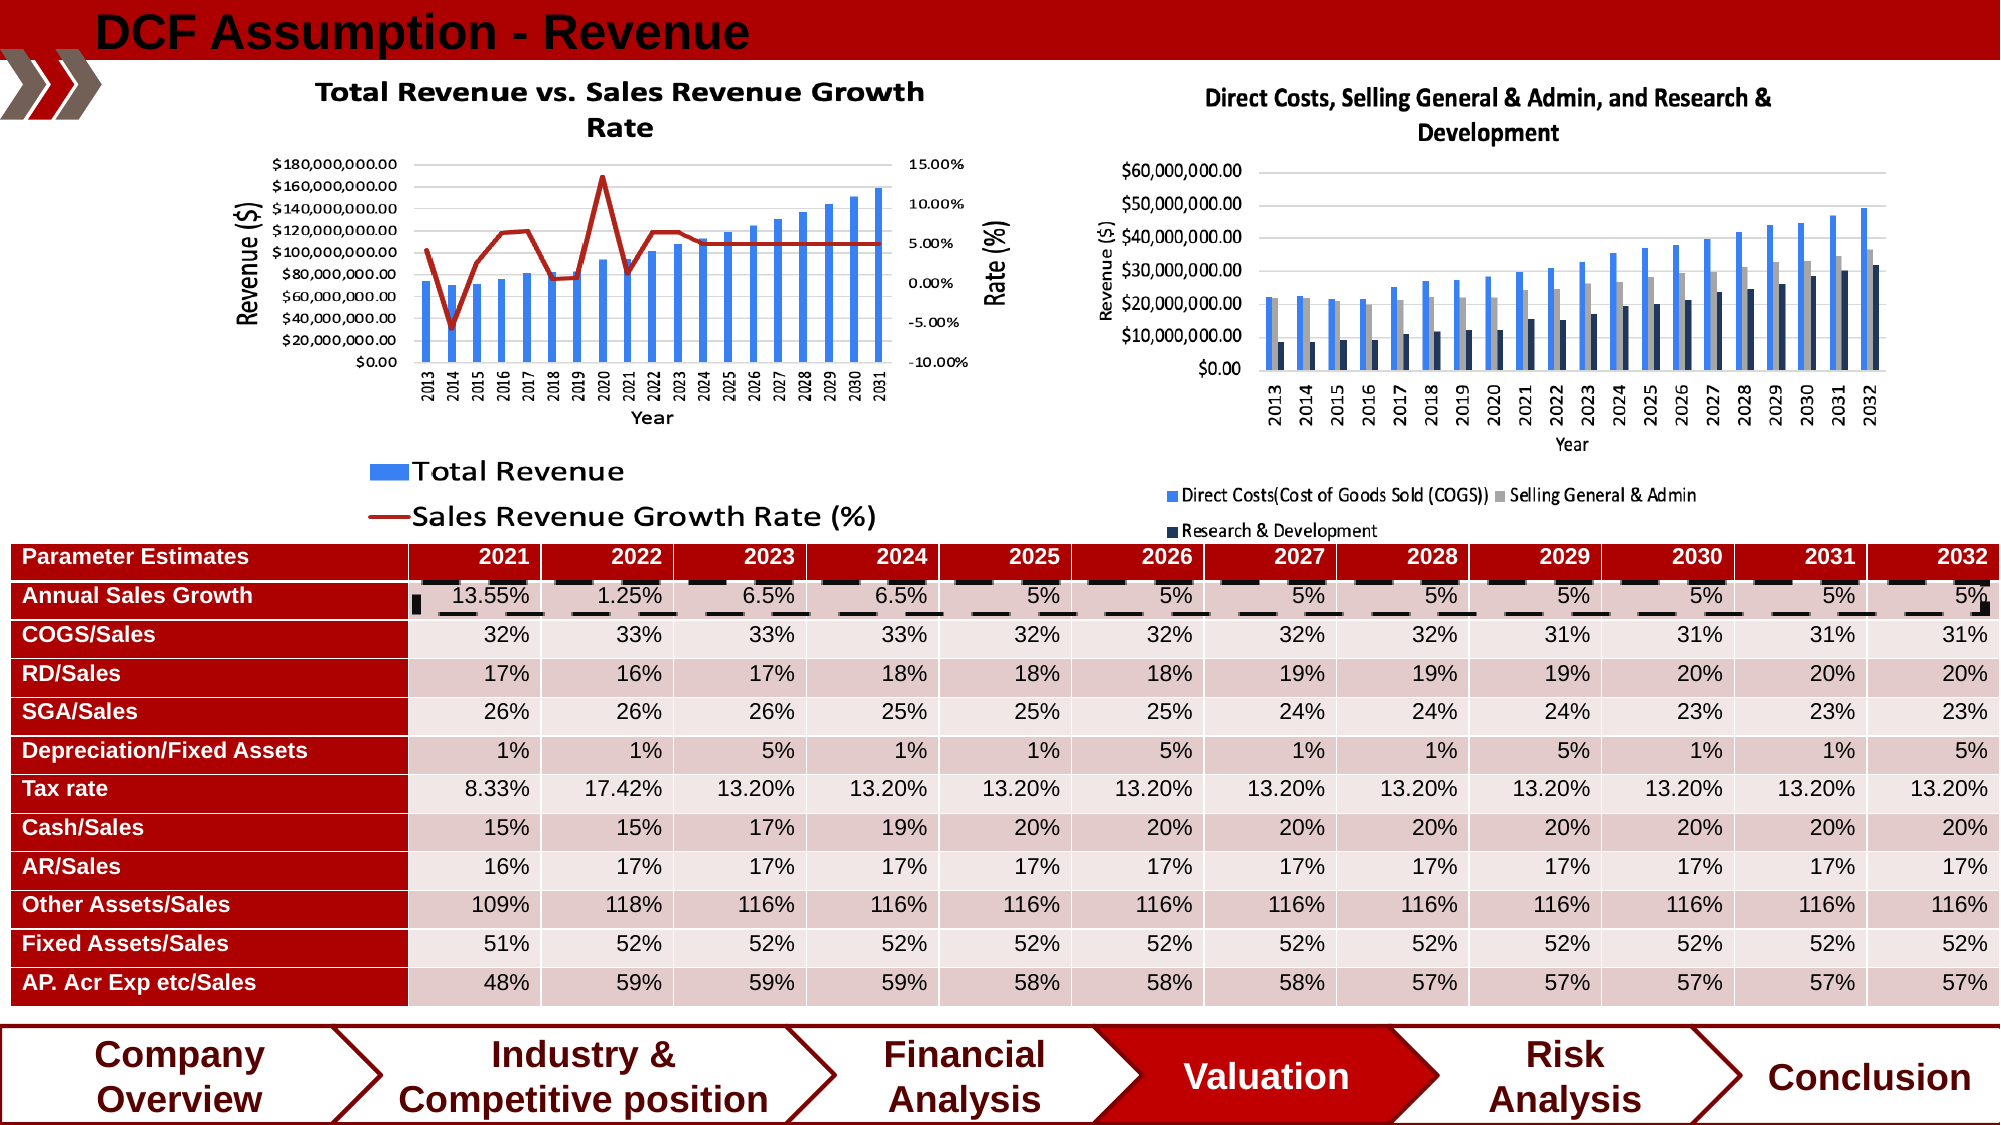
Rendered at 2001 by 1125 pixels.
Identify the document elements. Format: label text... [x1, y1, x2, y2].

table_header 2022 [542, 552, 673, 579]
table_header 2032 [1868, 544, 1999, 580]
table_cell Depreciation/Fixed Assets [11, 737, 408, 774]
table_cell 31% [1470, 627, 1601, 658]
table_cell 118% [542, 891, 673, 928]
table_cell 58% [1205, 968, 1336, 1006]
table_cell 57% [1735, 968, 1866, 1006]
table_cell 18% [940, 659, 1071, 697]
table_cell 26% [409, 698, 540, 735]
table_cell 13.20% [940, 775, 1071, 813]
table_cell 20% [1470, 814, 1601, 851]
table_cell 52% [542, 930, 673, 967]
table_cell 116% [940, 891, 1071, 928]
table_header 2021 [409, 552, 540, 580]
table_cell 17% [1470, 852, 1601, 890]
table_cell 24% [1337, 698, 1468, 735]
table_cell 17% [940, 852, 1071, 890]
table_cell 13.20% [1868, 775, 1999, 813]
table_cell 52% [1205, 930, 1336, 967]
table_cell 33% [542, 627, 673, 658]
table_cell 1% [807, 737, 938, 774]
table_cell 20% [1735, 814, 1866, 851]
table_cell 32% [409, 623, 540, 658]
table_cell 25% [940, 698, 1071, 735]
table_cell 116% [1205, 891, 1336, 928]
table_cell RD/Sales [11, 659, 408, 697]
table_cell Tax rate [11, 775, 408, 813]
text_box DCF Assumption - Revenue [79, 0, 877, 67]
table_cell 52% [1868, 930, 1999, 967]
table_cell AR/Sales [11, 852, 408, 890]
table_cell 20% [940, 814, 1071, 851]
table_cell 32% [1337, 627, 1468, 658]
picture [412, 580, 1990, 616]
table_cell 57% [1868, 968, 1999, 1006]
table_cell Annual Sales Growth [11, 583, 408, 619]
table_cell 13.20% [1205, 775, 1336, 813]
table_cell 20% [1868, 814, 1999, 851]
table_cell 57% [1470, 968, 1601, 1006]
table_cell 17% [542, 852, 673, 890]
table_cell 57% [1602, 968, 1734, 1006]
table_cell 116% [1072, 891, 1203, 928]
table_cell 13.20% [1337, 775, 1468, 813]
table_cell 57% [1337, 968, 1468, 1006]
table_cell 16% [542, 659, 673, 697]
table_cell 1% [1205, 737, 1336, 774]
table_cell 59% [674, 968, 806, 1006]
table_cell 116% [1868, 891, 1999, 928]
table_cell 109% [409, 891, 540, 928]
table_cell 1% [1735, 737, 1866, 774]
table_cell 24% [1470, 698, 1601, 735]
table_cell 1% [1602, 737, 1734, 774]
table_cell 25% [807, 698, 938, 735]
table_header 2031 [1735, 558, 1866, 579]
table_cell 26% [542, 698, 673, 735]
table_header 2028 [1337, 558, 1468, 579]
table_cell 16% [409, 852, 540, 890]
table_header 2025 [940, 544, 1071, 579]
table_header 2030 [1602, 558, 1734, 579]
table_cell 23% [1868, 698, 1999, 735]
table_cell 24% [1205, 698, 1336, 735]
table_cell 58% [1072, 968, 1203, 1006]
table_cell 1% [940, 737, 1071, 774]
table_cell COGS/Sales [11, 621, 408, 658]
table_cell 32% [1072, 627, 1203, 658]
table_cell 1% [409, 737, 540, 774]
table_cell 116% [674, 891, 806, 928]
table_cell 13.20% [1470, 775, 1601, 813]
table_cell 52% [807, 930, 938, 967]
table_cell 20% [1735, 659, 1866, 697]
table_header 2029 [1470, 558, 1601, 579]
table_cell 17% [1072, 852, 1203, 890]
table_cell SGA/Sales [11, 698, 408, 735]
table_cell 32% [1205, 627, 1336, 658]
table_cell 52% [1602, 930, 1734, 967]
table_cell 33% [674, 627, 806, 658]
table_cell 1% [542, 737, 673, 774]
table_cell 51% [409, 930, 540, 967]
table_header 2026 [1072, 544, 1203, 579]
table_cell 18% [1072, 659, 1203, 697]
table_cell 52% [674, 930, 806, 967]
table_cell 59% [542, 968, 673, 1006]
table_cell 32% [940, 627, 1071, 658]
table_cell 17% [409, 659, 540, 697]
picture [1092, 72, 1890, 549]
table_cell 5% [1072, 737, 1203, 774]
table_cell 116% [1602, 891, 1734, 928]
table_cell 59% [807, 968, 938, 1006]
table_cell 20% [1205, 814, 1336, 851]
table_cell 20% [1072, 814, 1203, 851]
table_cell 5% [1994, 583, 1999, 619]
table_cell Cash/Sales [11, 814, 408, 851]
table_cell 25% [1072, 698, 1203, 735]
table_cell 17% [1868, 852, 1999, 890]
table_cell 17% [1602, 852, 1734, 890]
table_cell 23% [1735, 698, 1866, 735]
table_cell 20% [1337, 814, 1468, 851]
table_cell 52% [1470, 930, 1601, 967]
table_cell 116% [807, 891, 938, 928]
table_cell 31% [1868, 621, 1999, 658]
table_cell 13.20% [1735, 775, 1866, 813]
table_header 2027 [1205, 558, 1336, 579]
table_header 2024 [807, 552, 938, 579]
table_cell 17% [674, 659, 806, 697]
table_cell 19% [1337, 659, 1468, 697]
table_cell 48% [409, 968, 540, 1006]
table_cell 20% [1602, 659, 1734, 697]
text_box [0, 48, 102, 120]
table_cell 5% [674, 737, 806, 774]
table_cell 116% [1470, 891, 1601, 928]
table_cell 58% [940, 968, 1071, 1006]
table_cell 52% [1735, 930, 1866, 967]
table_cell 13.20% [1072, 775, 1203, 813]
table_cell Other Assets/Sales [11, 891, 408, 928]
table_cell 17% [807, 852, 938, 890]
table_cell 19% [1205, 659, 1336, 697]
table_cell 23% [1602, 698, 1734, 735]
table_cell 17% [1337, 852, 1468, 890]
table_cell AP. Acr Exp etc/Sales [11, 968, 408, 1006]
table_cell 116% [1735, 891, 1866, 928]
picture [205, 66, 1039, 543]
table_cell 52% [1072, 930, 1203, 967]
table_cell 20% [1602, 814, 1734, 851]
table_cell 8.33% [409, 775, 540, 813]
table_header Parameter Estimates [11, 544, 408, 580]
table_cell 17% [674, 814, 806, 851]
table_cell 13.20% [807, 775, 938, 813]
text_box Conclusion [1745, 1025, 2000, 1125]
table_cell 26% [674, 698, 806, 735]
table_header 2023 [674, 552, 806, 579]
table_cell 15% [409, 814, 540, 851]
table_cell 5% [1868, 737, 1999, 774]
table_cell 52% [1337, 930, 1468, 967]
table_cell 31% [1602, 627, 1734, 658]
table_cell 17.42% [542, 775, 673, 813]
table_cell 20% [1868, 659, 1999, 697]
table_cell 1% [1337, 737, 1468, 774]
table_cell 17% [1205, 852, 1336, 890]
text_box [0, 1025, 1743, 1125]
table_cell 17% [674, 852, 806, 890]
table_cell 5% [1470, 737, 1601, 774]
table_cell 19% [1470, 659, 1601, 697]
table_cell 15% [542, 814, 673, 851]
table_cell 31% [1735, 627, 1866, 658]
table_cell 19% [807, 814, 938, 851]
table_cell 13.20% [674, 775, 806, 813]
table_cell 52% [940, 930, 1071, 967]
table_cell 13.20% [1602, 775, 1734, 813]
table_cell 116% [1337, 891, 1468, 928]
table_cell Fixed Assets/Sales [11, 930, 408, 967]
table_cell 17% [1735, 852, 1866, 890]
table_cell 33% [807, 627, 938, 658]
table_cell 18% [807, 659, 938, 697]
